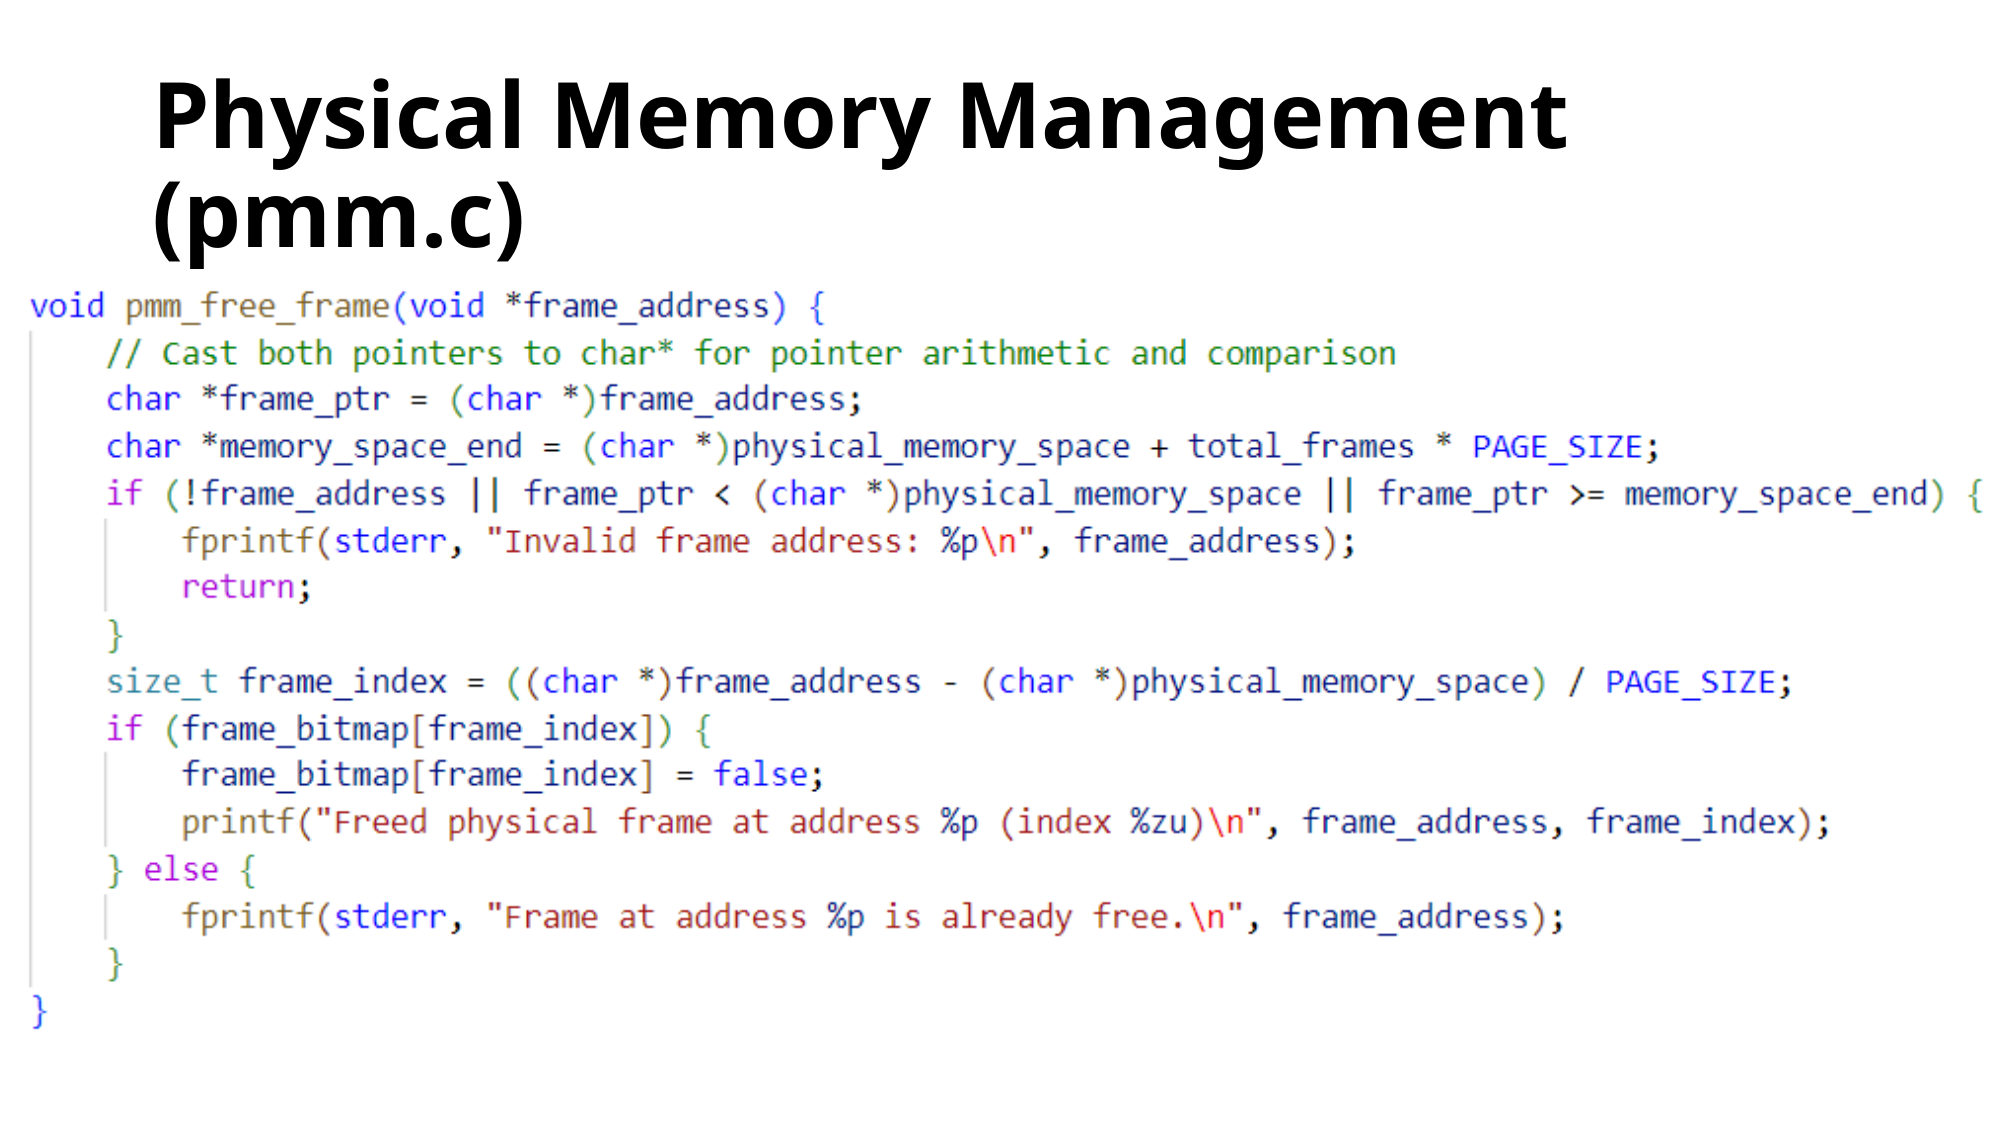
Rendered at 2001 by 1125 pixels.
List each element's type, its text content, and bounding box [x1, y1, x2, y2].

title Physical Memory Management (pmm.c) [137, 59, 1863, 276]
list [12, 276, 1987, 1049]
